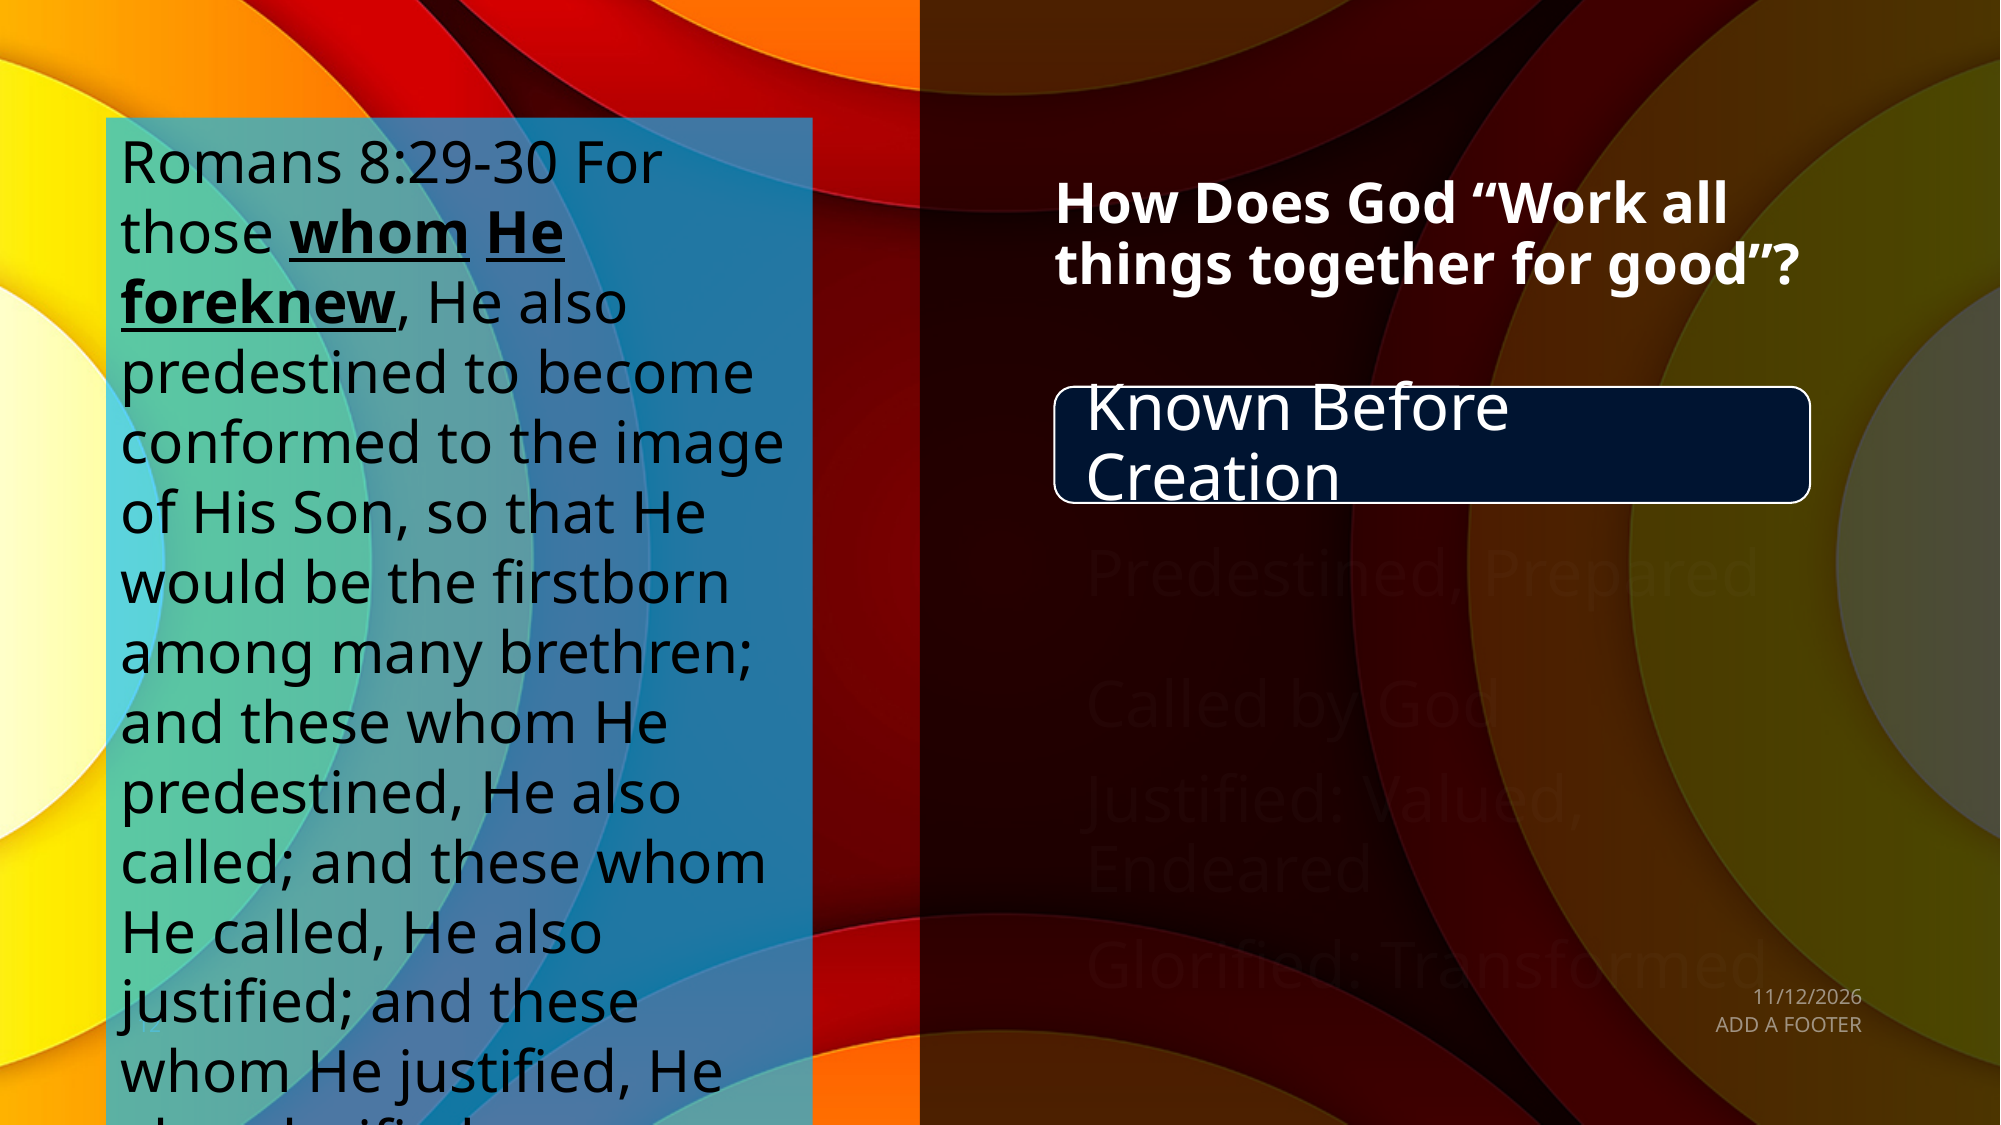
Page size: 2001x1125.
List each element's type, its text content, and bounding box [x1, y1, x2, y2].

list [1054, 369, 1811, 1044]
picture [0, 0, 2000, 1125]
footer ADD A FOOTER [1811, 1011, 1863, 1044]
text_box Romans 8:29-30 For those whom He foreknew, He also predestined to become conformed to the image of His Son, so that He would be the firstborn among many brethren; and these whom He predestined, He also called; and these whom He called, He also justified; and these whom He justified, He also glorified. [106, 117, 813, 1125]
title How Does God “Work all things together for good”? [1054, 117, 1807, 297]
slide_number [1811, 983, 1863, 1008]
